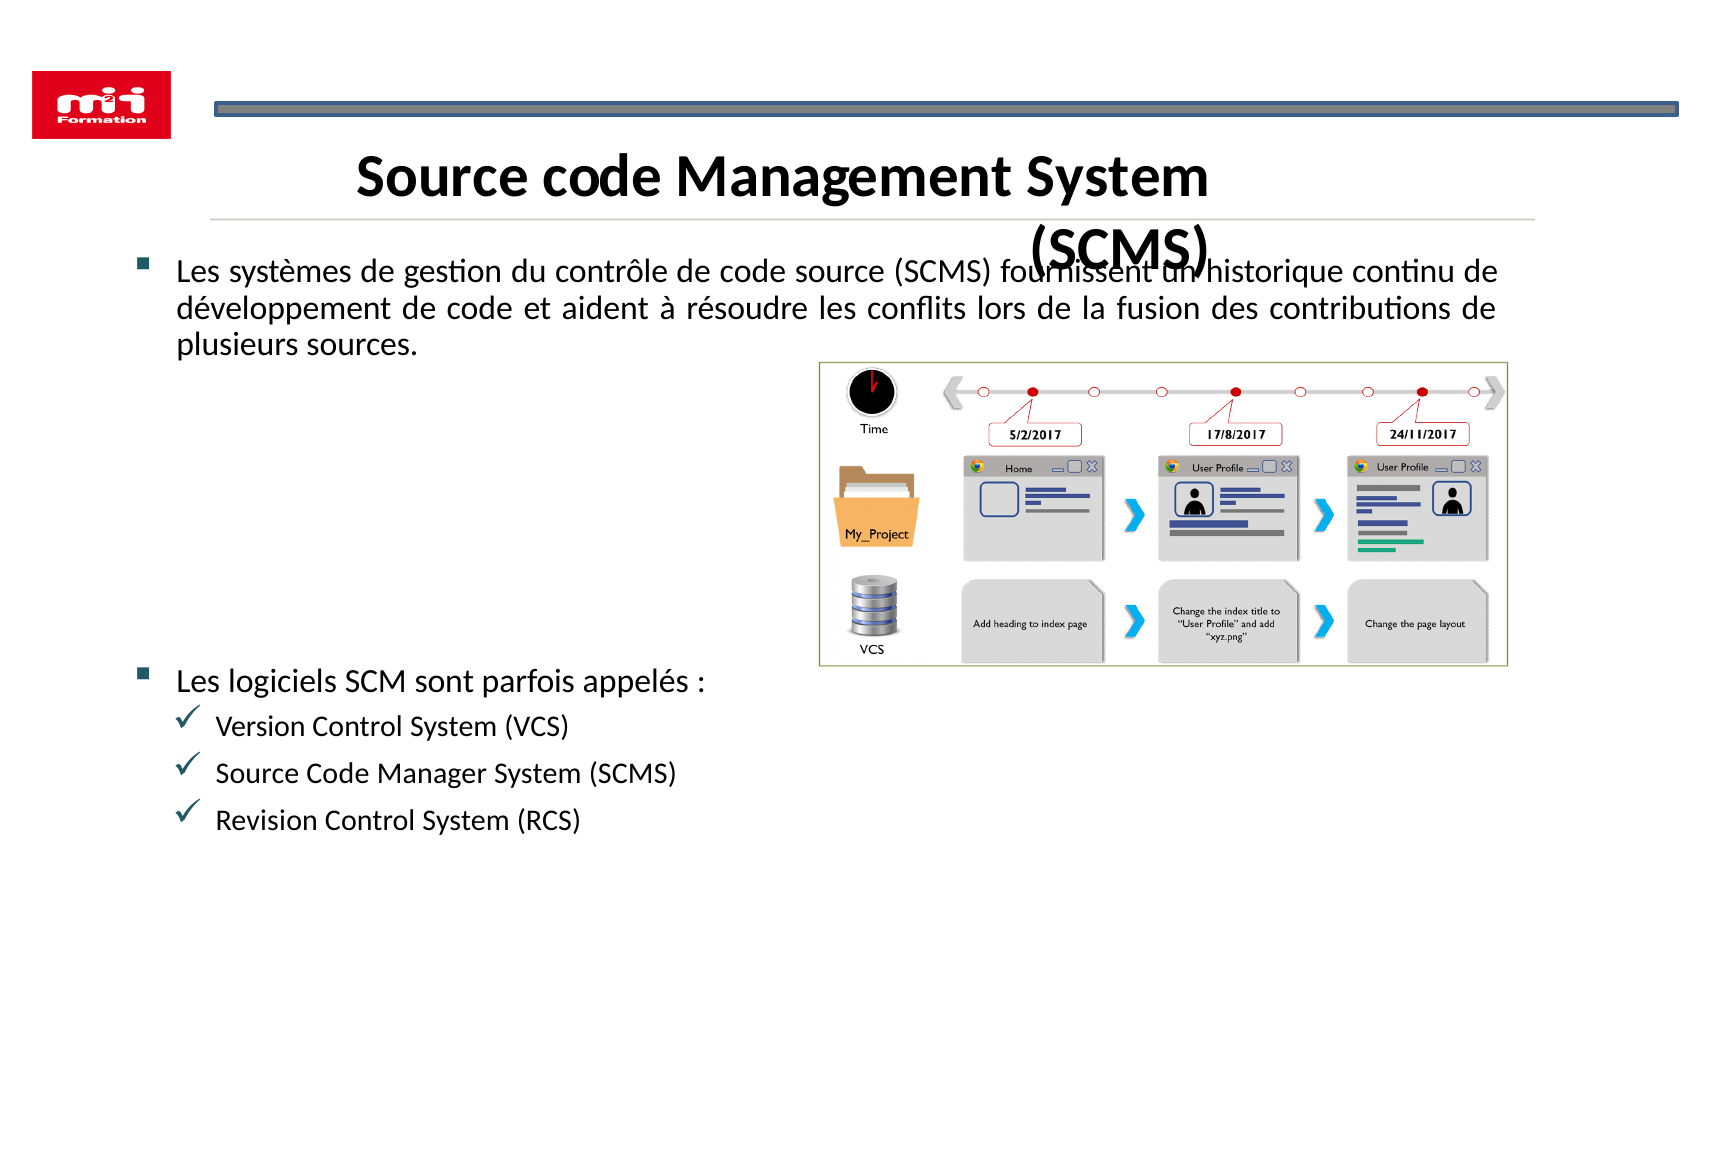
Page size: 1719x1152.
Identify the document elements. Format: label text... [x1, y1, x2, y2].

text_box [818, 361, 1509, 667]
text_box Les logiciels SCM sont parfois appelés : Version Control System (VCS) Source Code Manager System (SCMS) Revision Control System (RCS) [131, 656, 712, 837]
text_box Les systèmes de gestion du contrôle de code source (SCMS) fournissent un historique continu de développement de code et aident à résoudre les conflits lors de la fusion des contributions de plusieurs sources. [131, 246, 1508, 363]
picture [32, 71, 171, 139]
title Source code Management System (SCMS) [233, 133, 1211, 218]
title Source code Management System (SCMS) [233, 221, 1211, 246]
